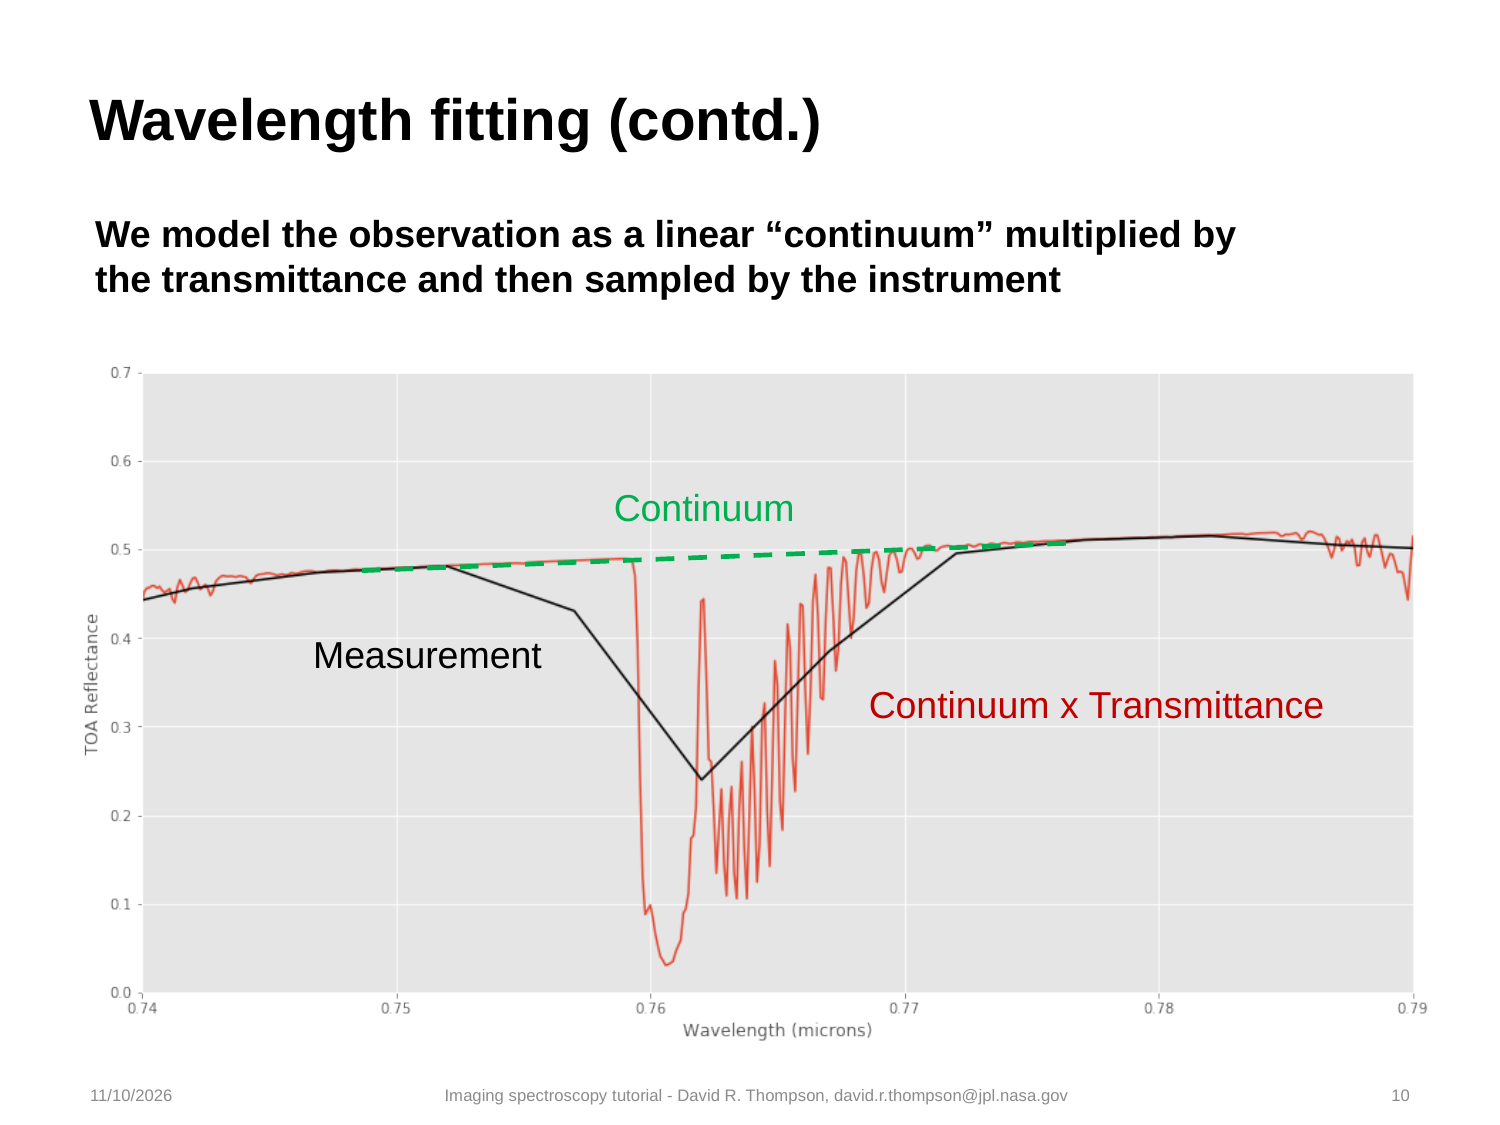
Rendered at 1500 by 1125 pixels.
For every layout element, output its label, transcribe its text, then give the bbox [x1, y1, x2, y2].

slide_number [75, 1065, 297, 1125]
text_box We model the observation as a linear “continuum” multiplied by the transmittance and then sampled by the instrument [80, 202, 1281, 308]
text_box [361, 543, 1067, 571]
slide_number 10 [1217, 1065, 1425, 1125]
title Wavelength fitting (contd.) [74, 74, 1425, 146]
footer Imaging spectroscopy tutorial - David R. Thompson, david.r.thompson@jpl.nasa.gov [309, 1065, 1205, 1125]
picture [74, 357, 1439, 1051]
